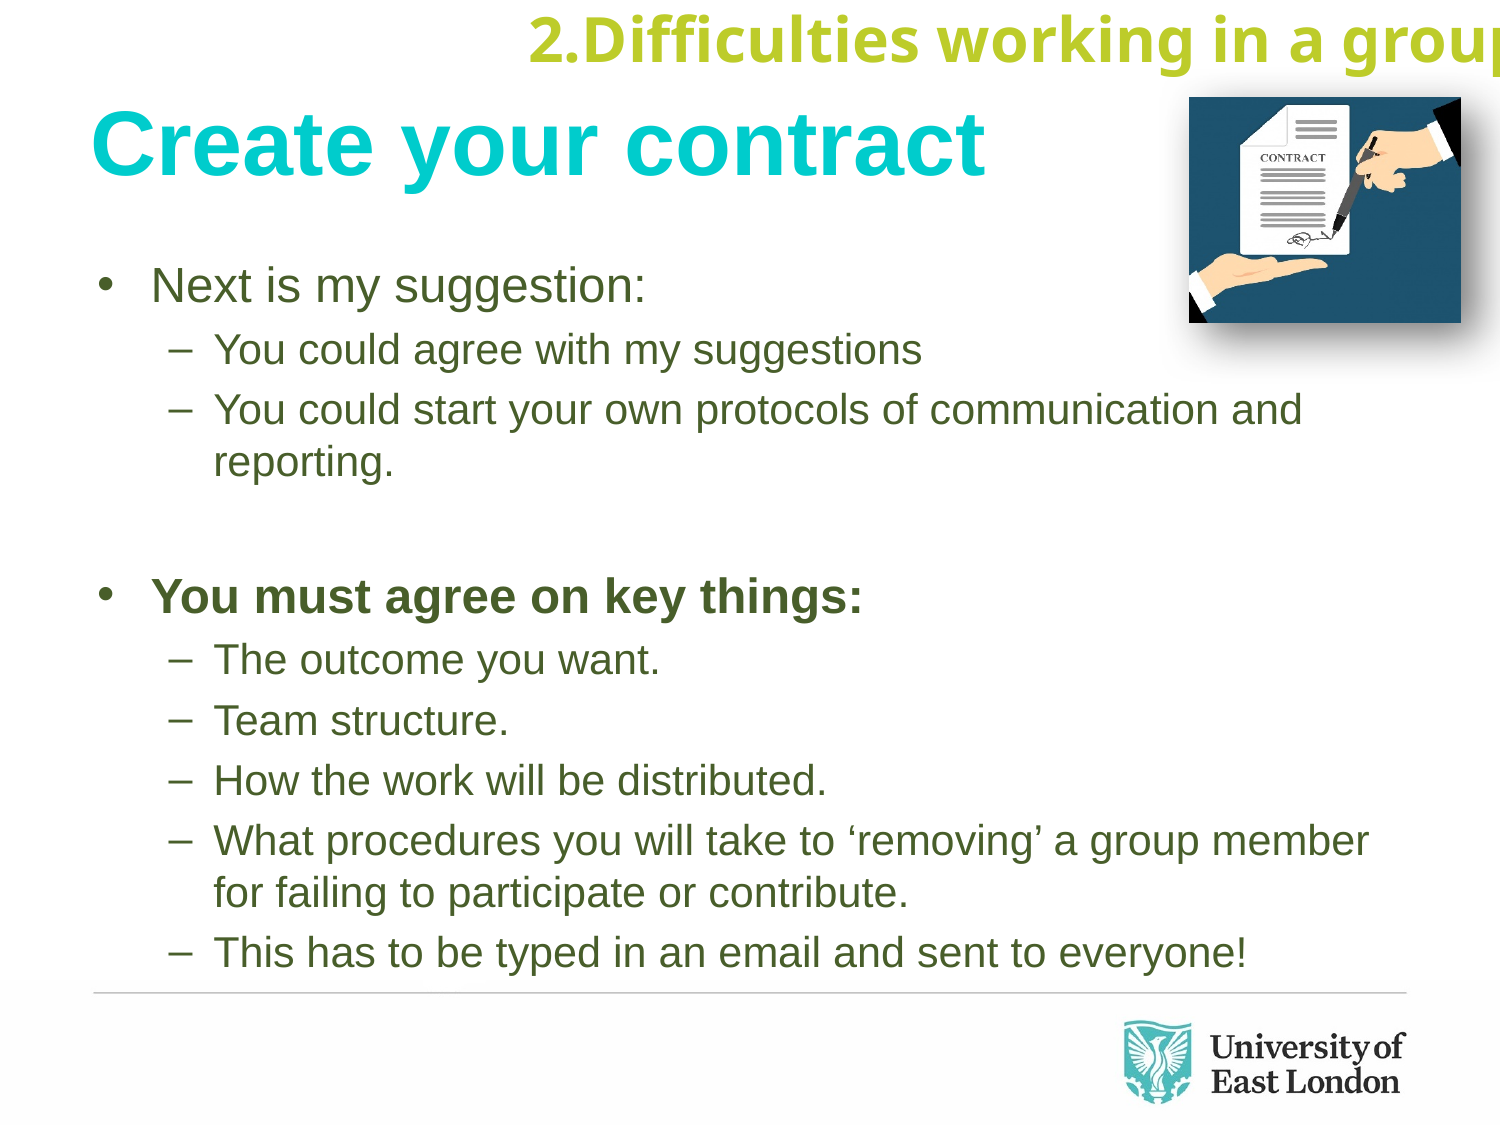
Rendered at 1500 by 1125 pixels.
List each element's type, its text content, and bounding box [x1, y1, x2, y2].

text_box 2.Difficulties working in a group [513, 0, 1500, 83]
list Next is my suggestion: You could agree with my suggestions You could start your own protocols of communication and reporting. You must agree on key things: The outcome you want. Team structure. How the work will be distributed. What procedures you will take to ‘removing’ a group member for failing to participate or contribute. This has to be typed in an email and sent to everyone! [82, 246, 1432, 989]
picture [0, 980, 1500, 1125]
title Create your contract [75, 45, 1211, 233]
picture [1188, 96, 1462, 324]
